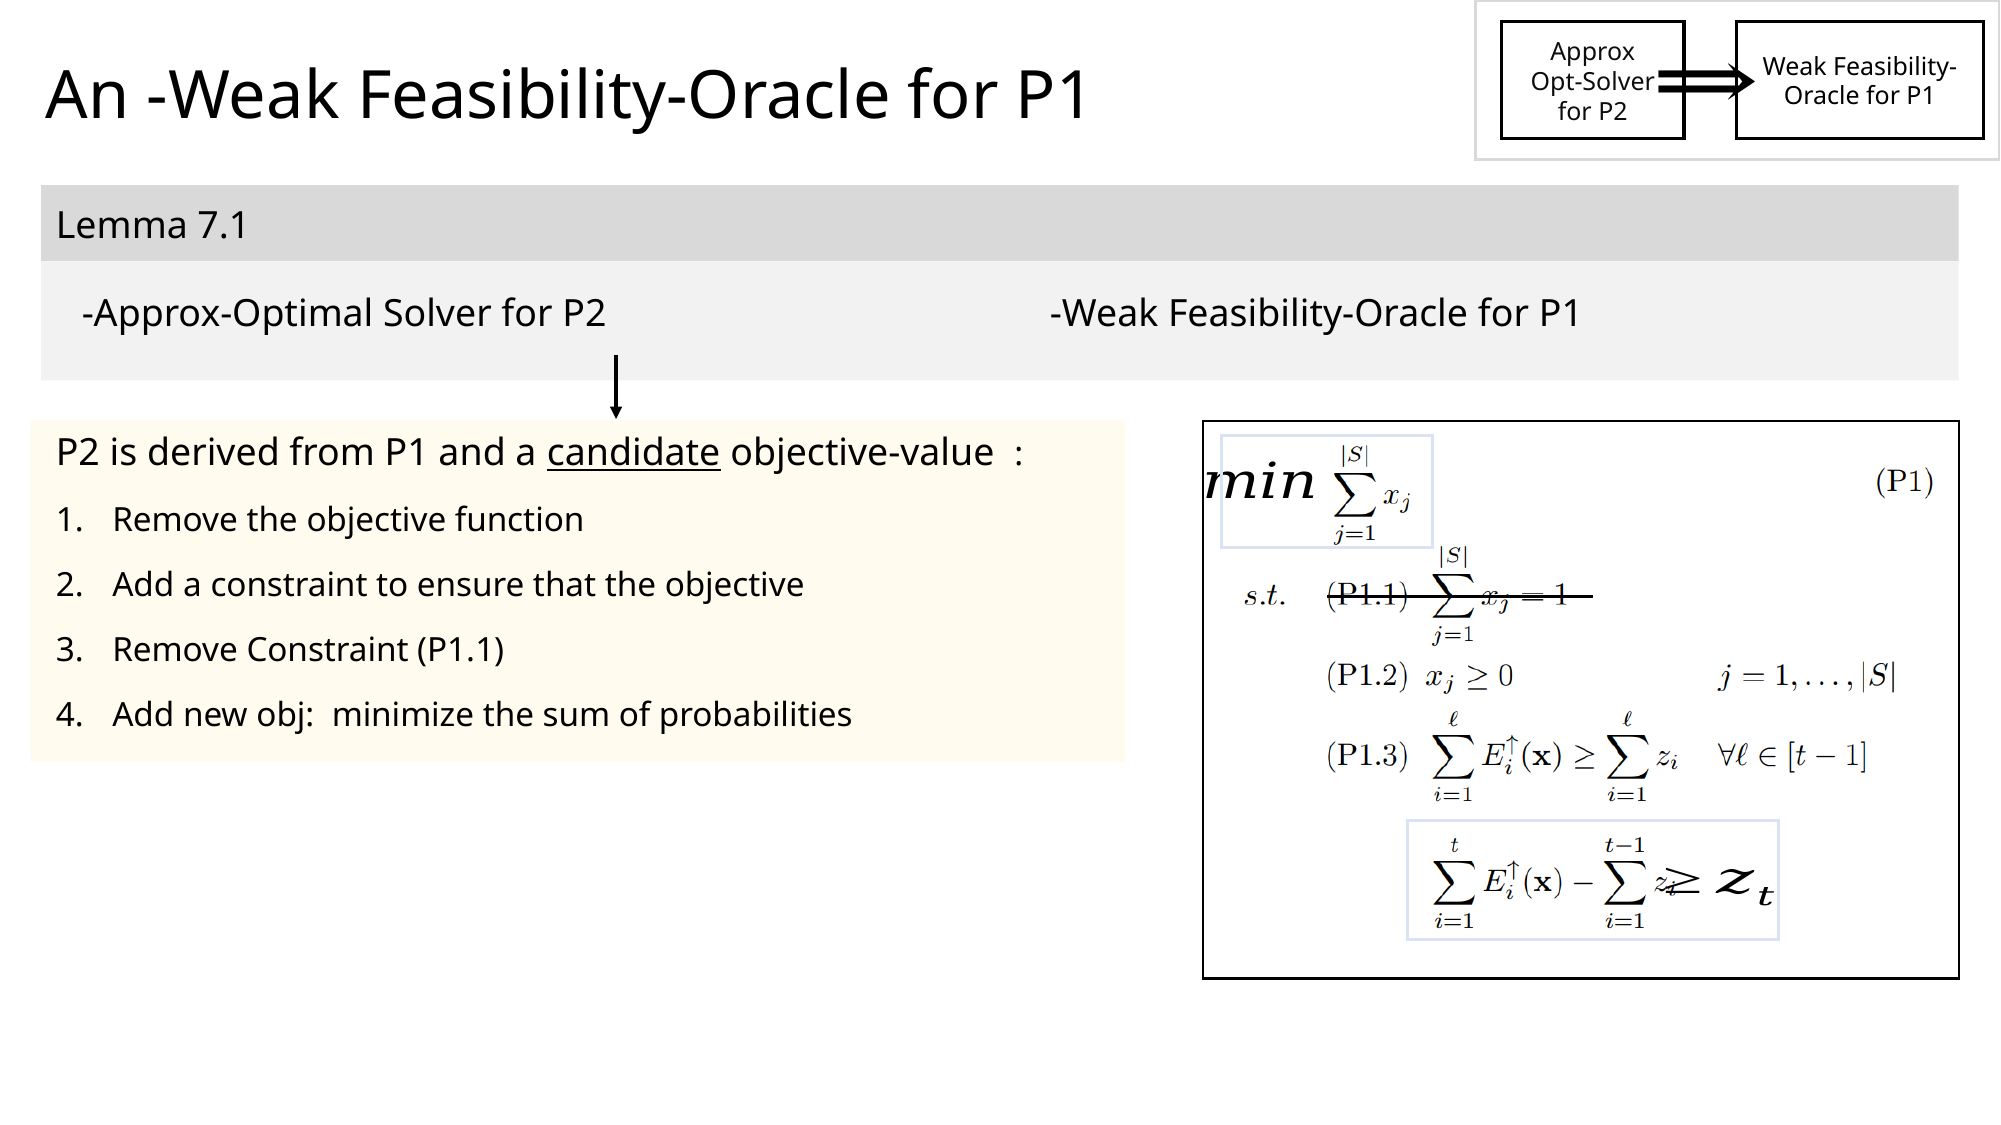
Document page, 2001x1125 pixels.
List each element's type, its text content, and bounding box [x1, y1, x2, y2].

text_box [40, 260, 1960, 382]
picture [1202, 420, 1960, 941]
text_box [1692, 822, 1780, 941]
text_box [1201, 419, 1960, 980]
text_box [1406, 822, 1422, 941]
text_box Lemma 7.1 [40, 184, 1960, 260]
text_box [1474, 0, 2000, 161]
text_box [29, 419, 1127, 764]
